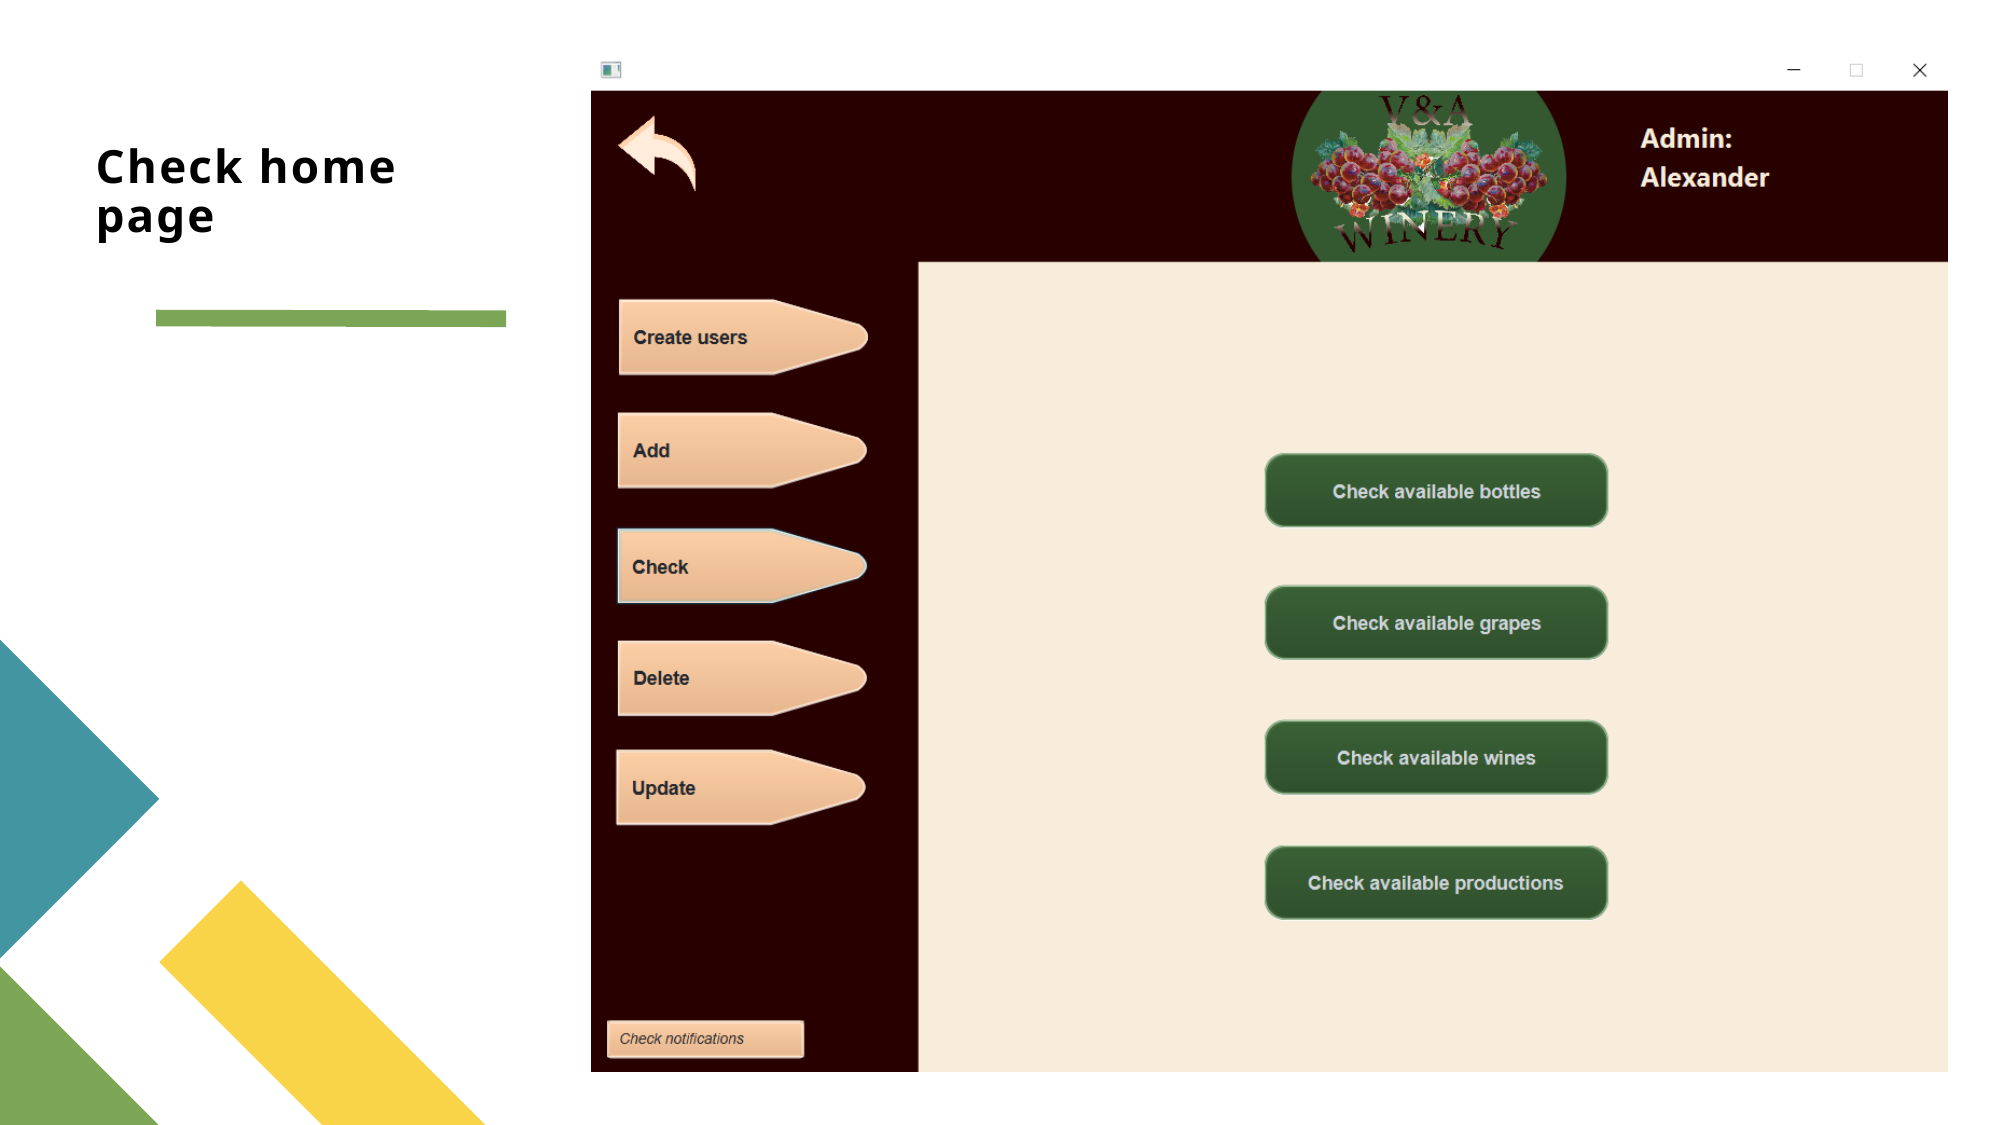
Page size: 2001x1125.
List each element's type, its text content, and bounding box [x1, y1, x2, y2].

picture [591, 53, 1948, 1072]
title Check home page [95, 142, 591, 243]
